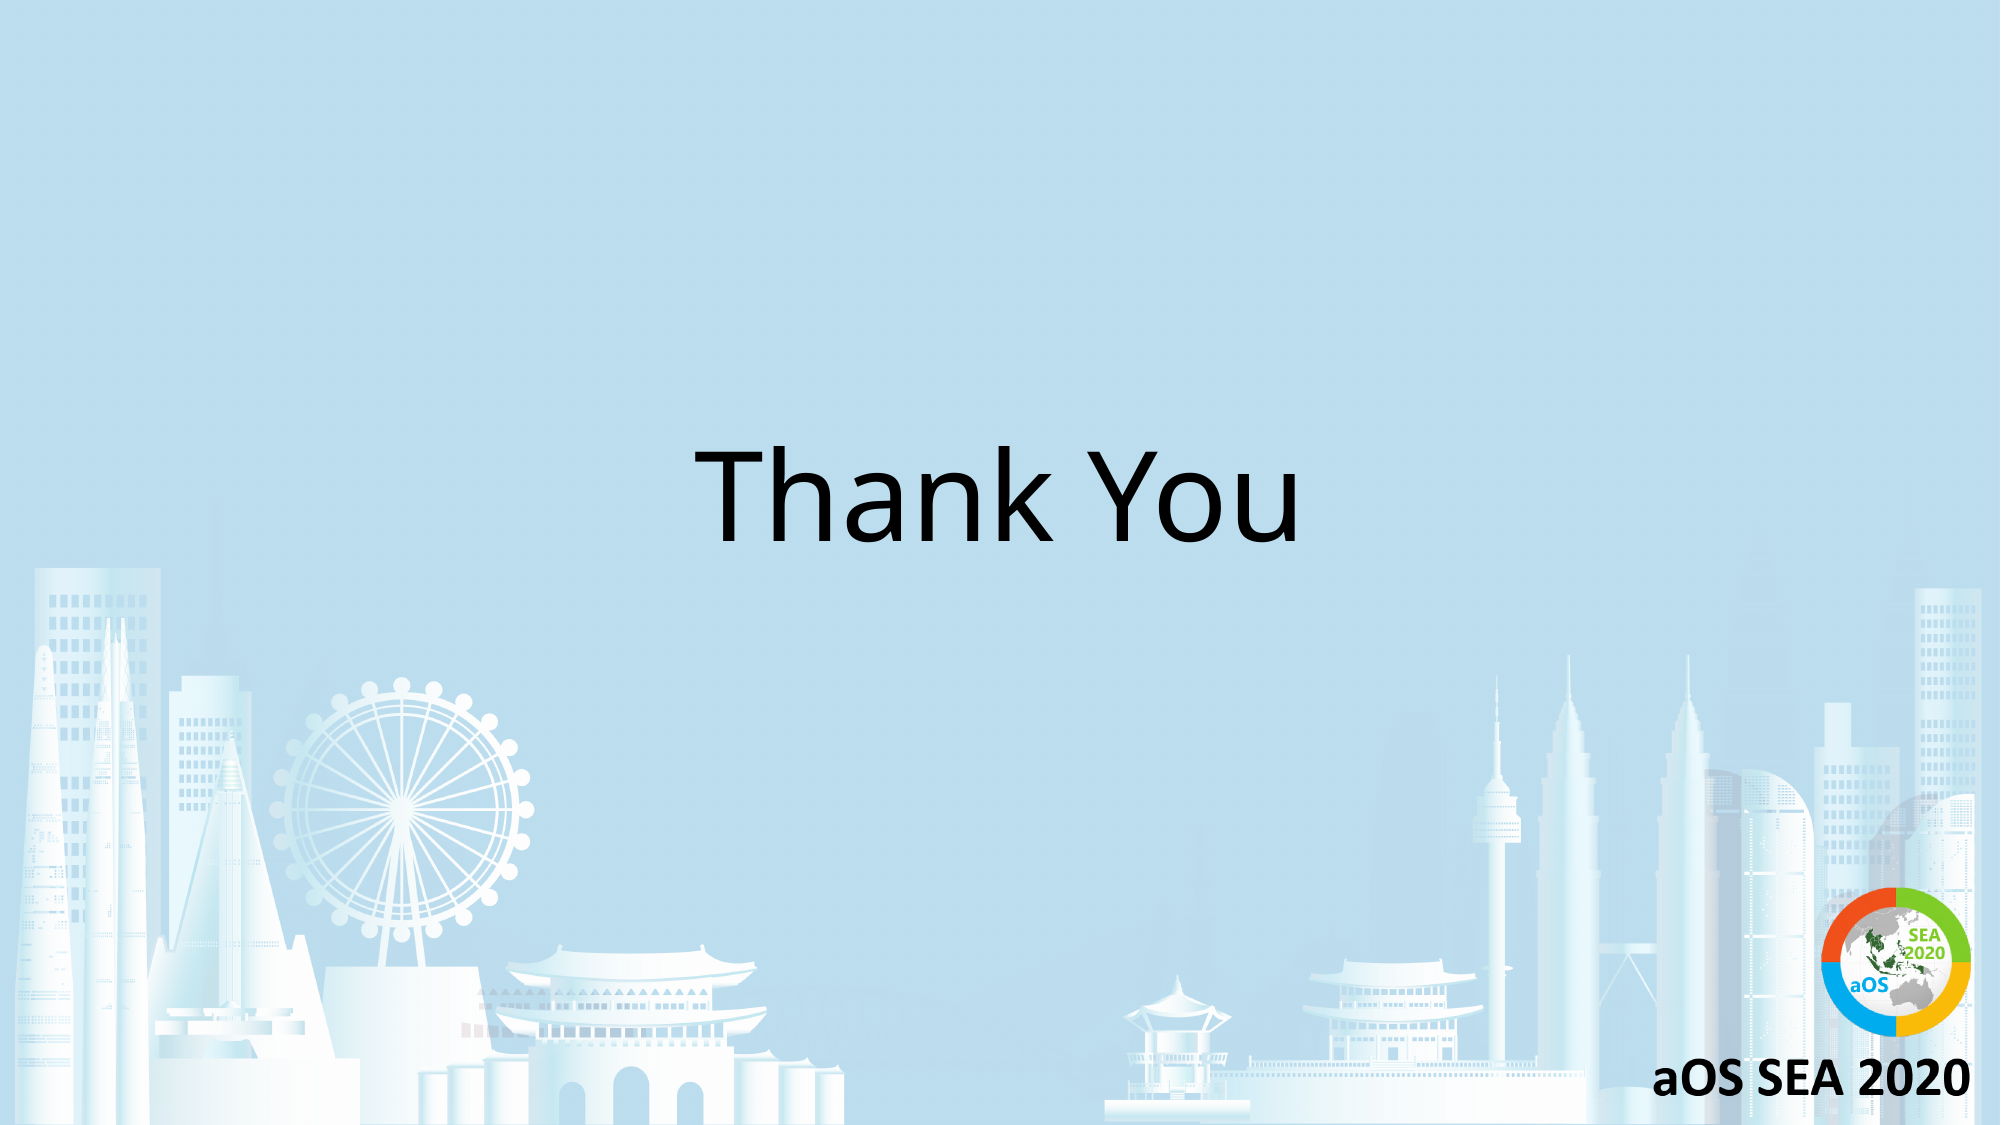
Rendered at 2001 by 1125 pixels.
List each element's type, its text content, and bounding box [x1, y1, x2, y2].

title Thank You [249, 184, 1750, 576]
picture [0, 0, 2000, 1125]
